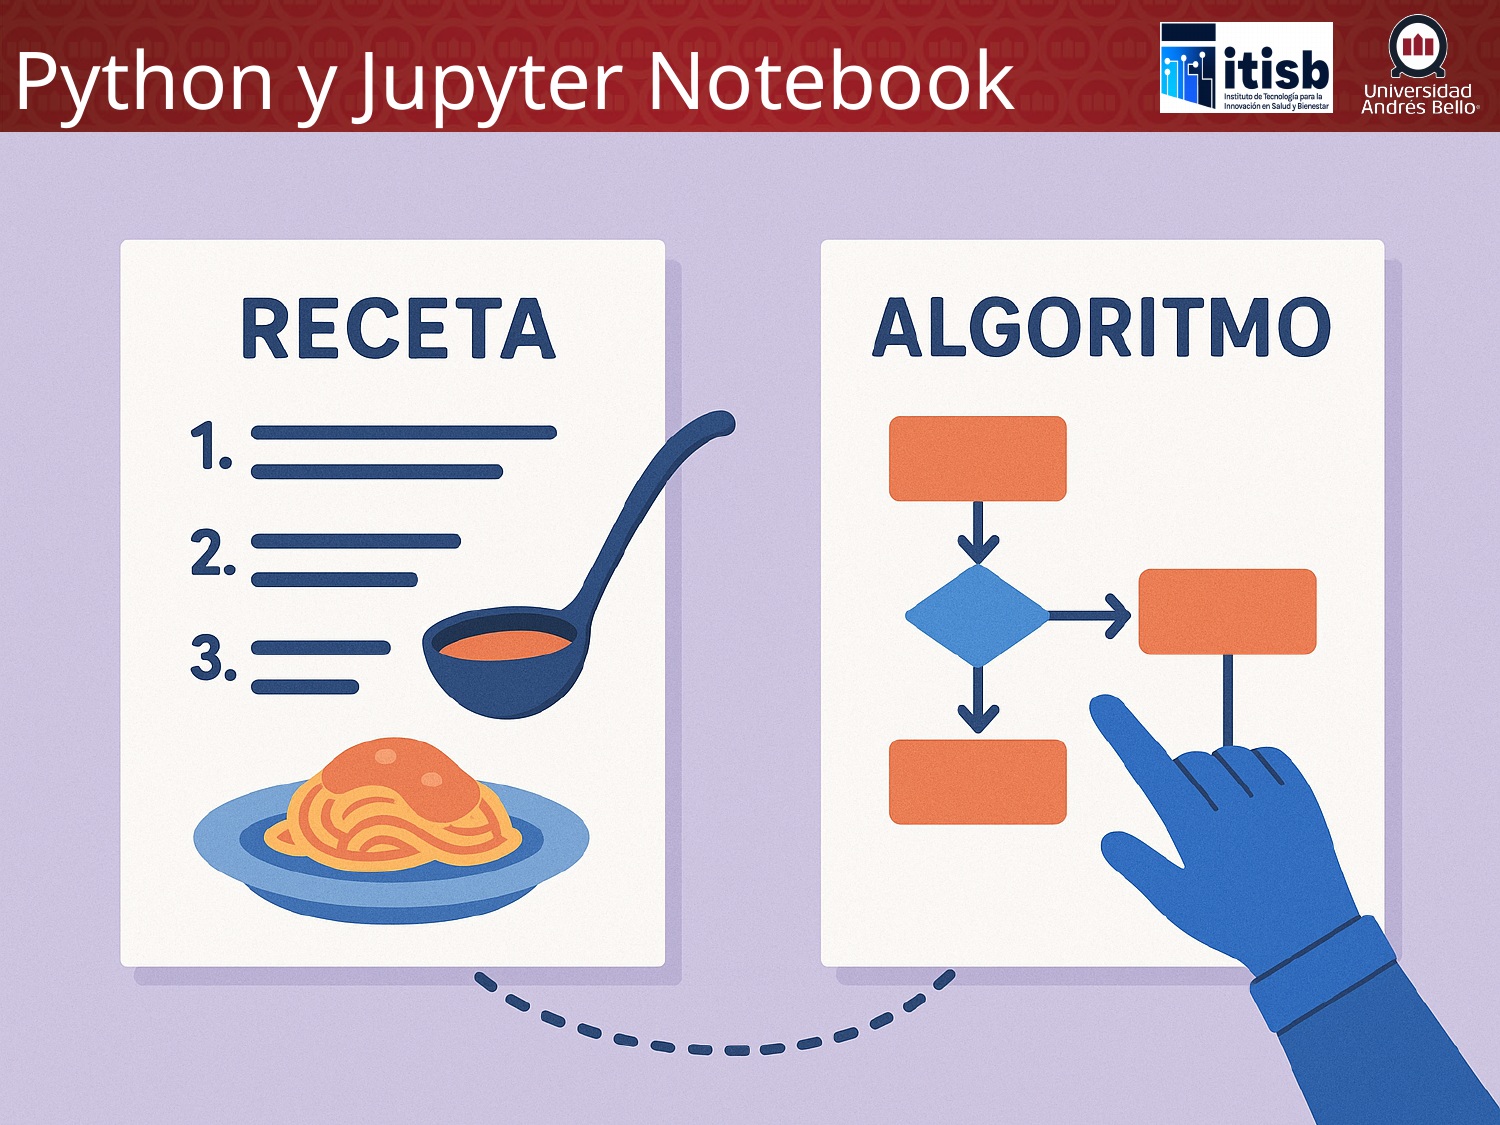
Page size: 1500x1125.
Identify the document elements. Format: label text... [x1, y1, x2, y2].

title Python y Jupyter Notebook [0, 33, 1204, 132]
picture [0, 0, 1500, 1125]
